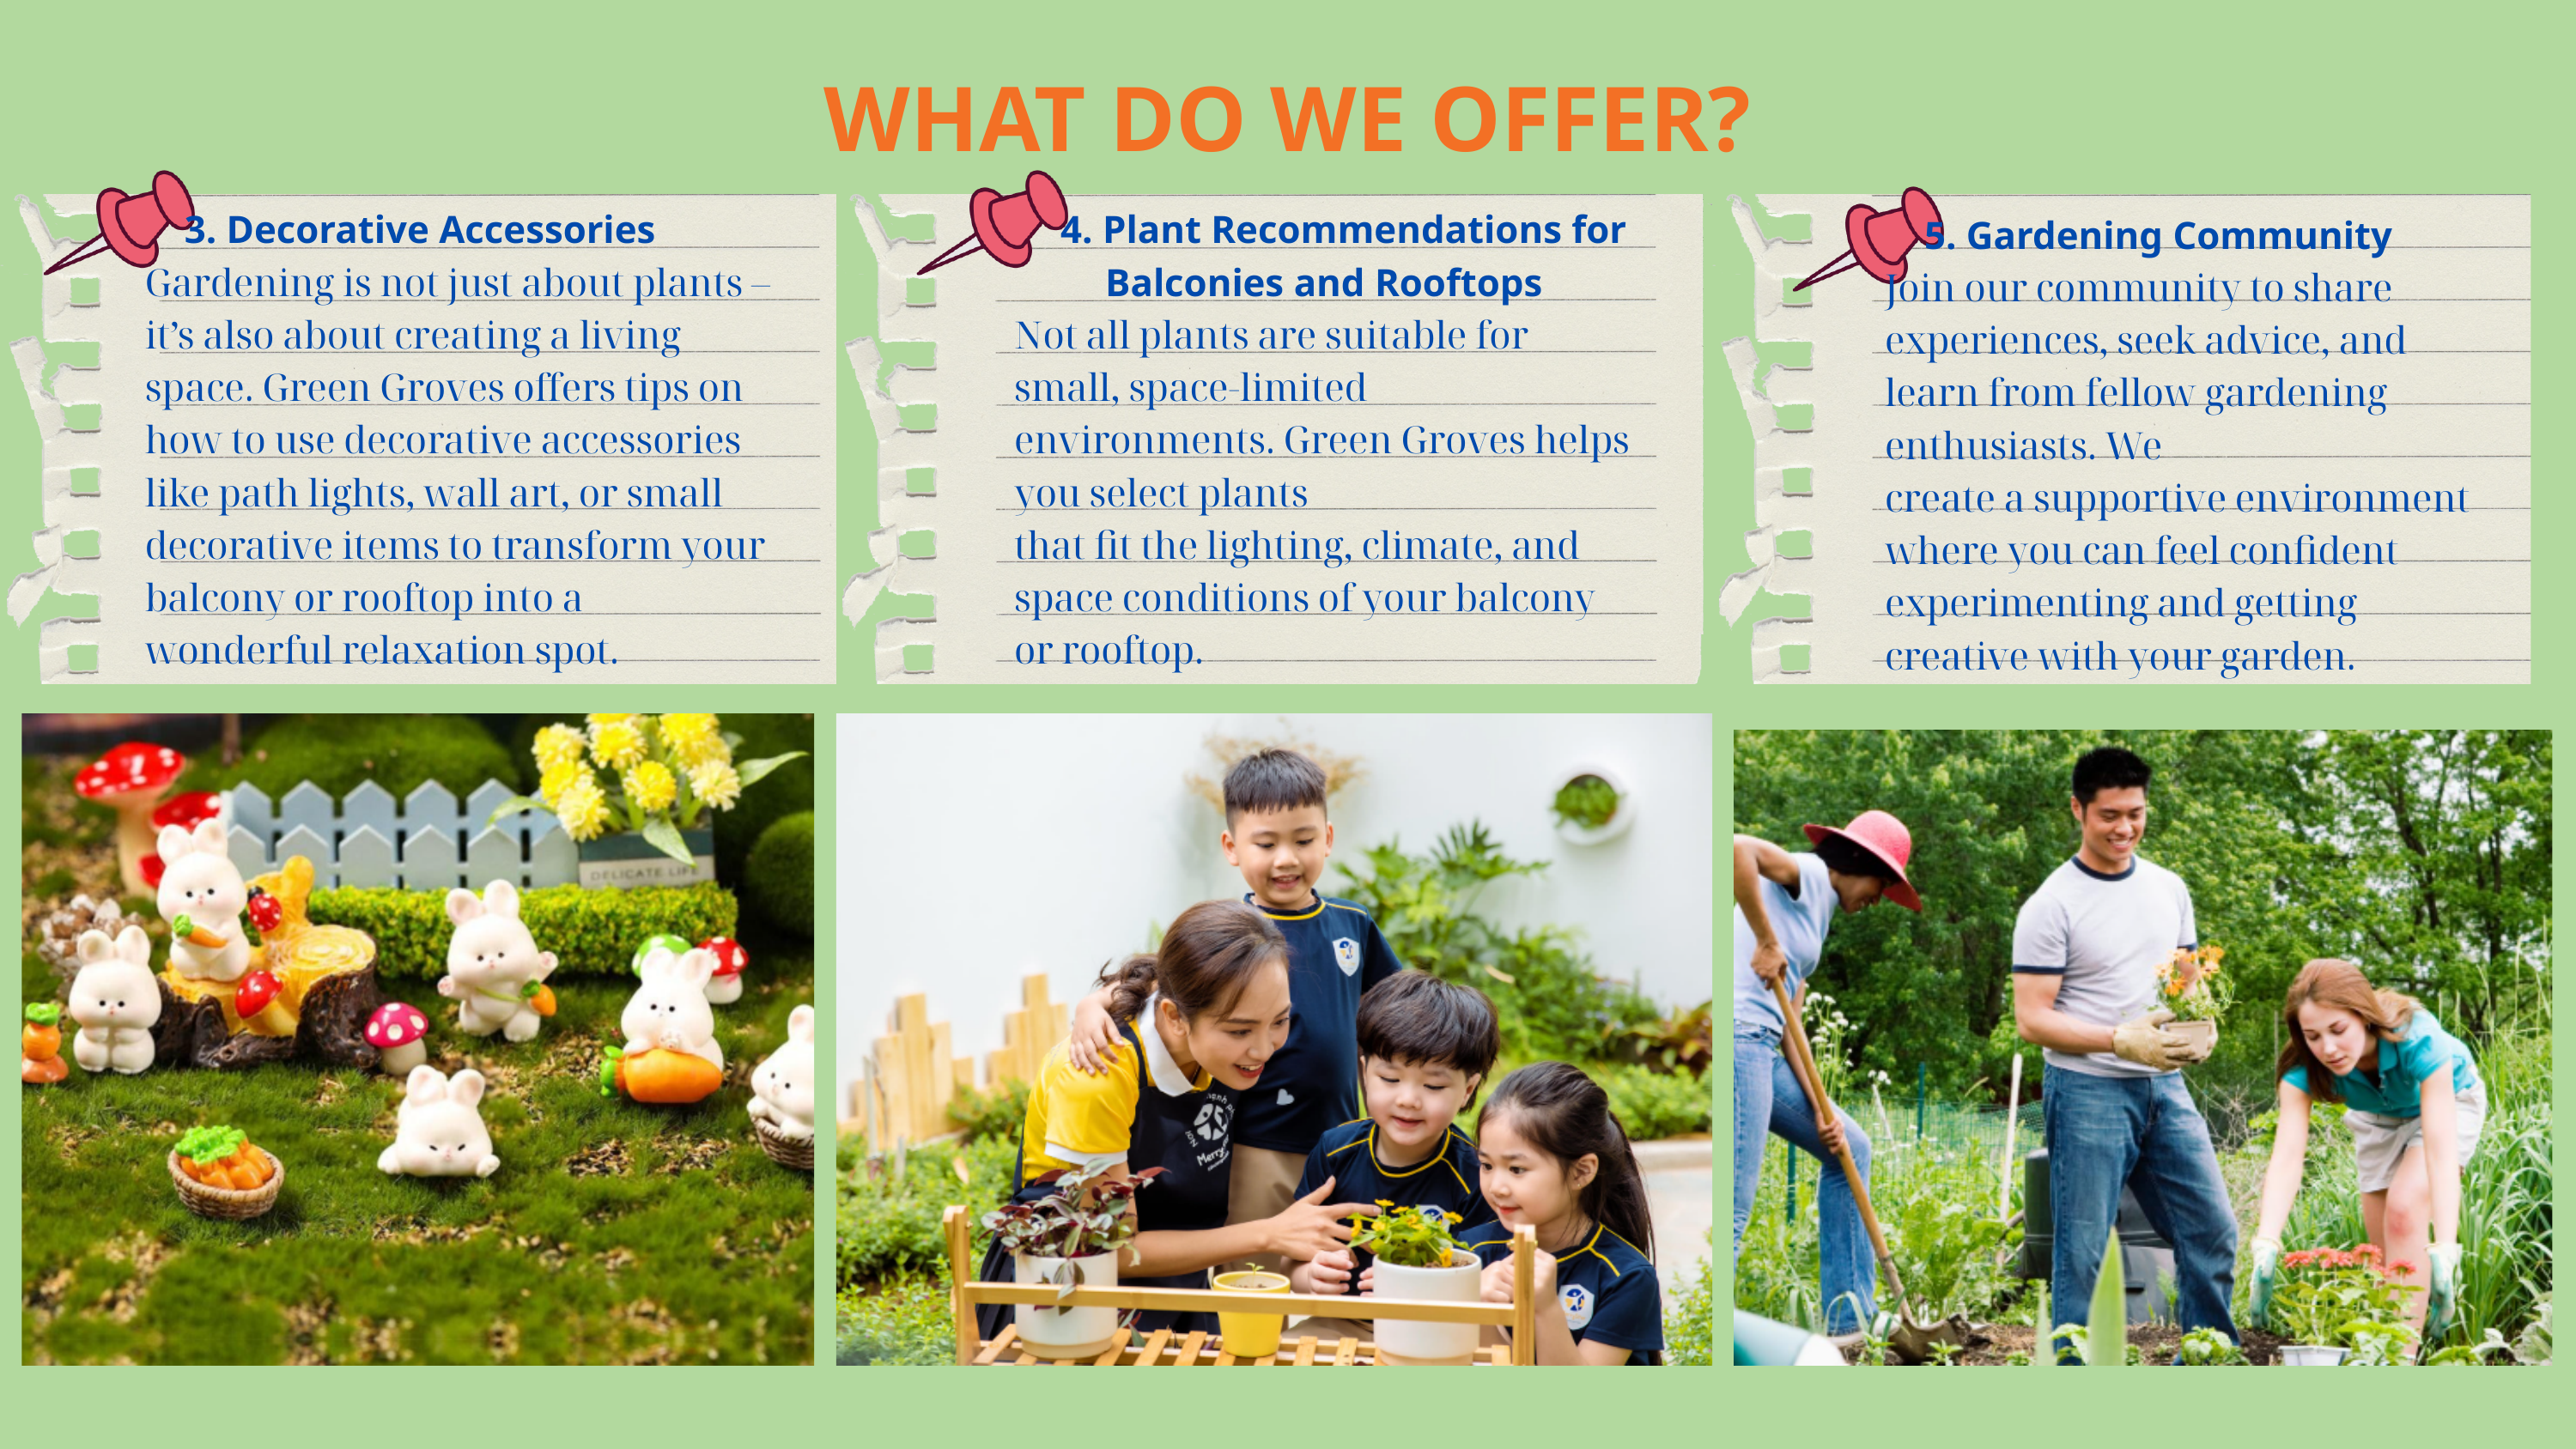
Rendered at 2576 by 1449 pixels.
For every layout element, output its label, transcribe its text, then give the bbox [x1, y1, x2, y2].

text_box [916, 164, 1071, 278]
text_box [835, 713, 1713, 1366]
text_box 4. Plant Recommendations for Balconies and Rooftops Not all plants are suitable for small, space-limited environments. Green Groves helps you select plants that fit the lighting, climate, and space conditions of your balcony or rooftop. [1013, 198, 1634, 672]
text_box [1734, 730, 2553, 1366]
text_box WHAT DO WE OFFER? [787, 44, 1789, 169]
text_box [43, 164, 197, 278]
text_box 3. Decorative Accessories Gardening is not just about plants – it’s also about creating a living space. Green Groves offers tips on how to use decorative accessories like path lights, wall art, or small decorative items to transform your balcony or rooftop into a wonderful relaxation spot. [144, 198, 776, 672]
text_box [1792, 180, 1947, 294]
text_box [835, 194, 1712, 684]
text_box [21, 713, 815, 1366]
text_box 5. Gardening Community Join our community to share experiences, seek advice, and learn from fellow gardening enthusiasts. We create a supportive environment where you can feel confident experimenting and getting creative with your garden. [1884, 203, 2509, 677]
text_box [1712, 194, 2531, 684]
text_box [0, 194, 835, 684]
